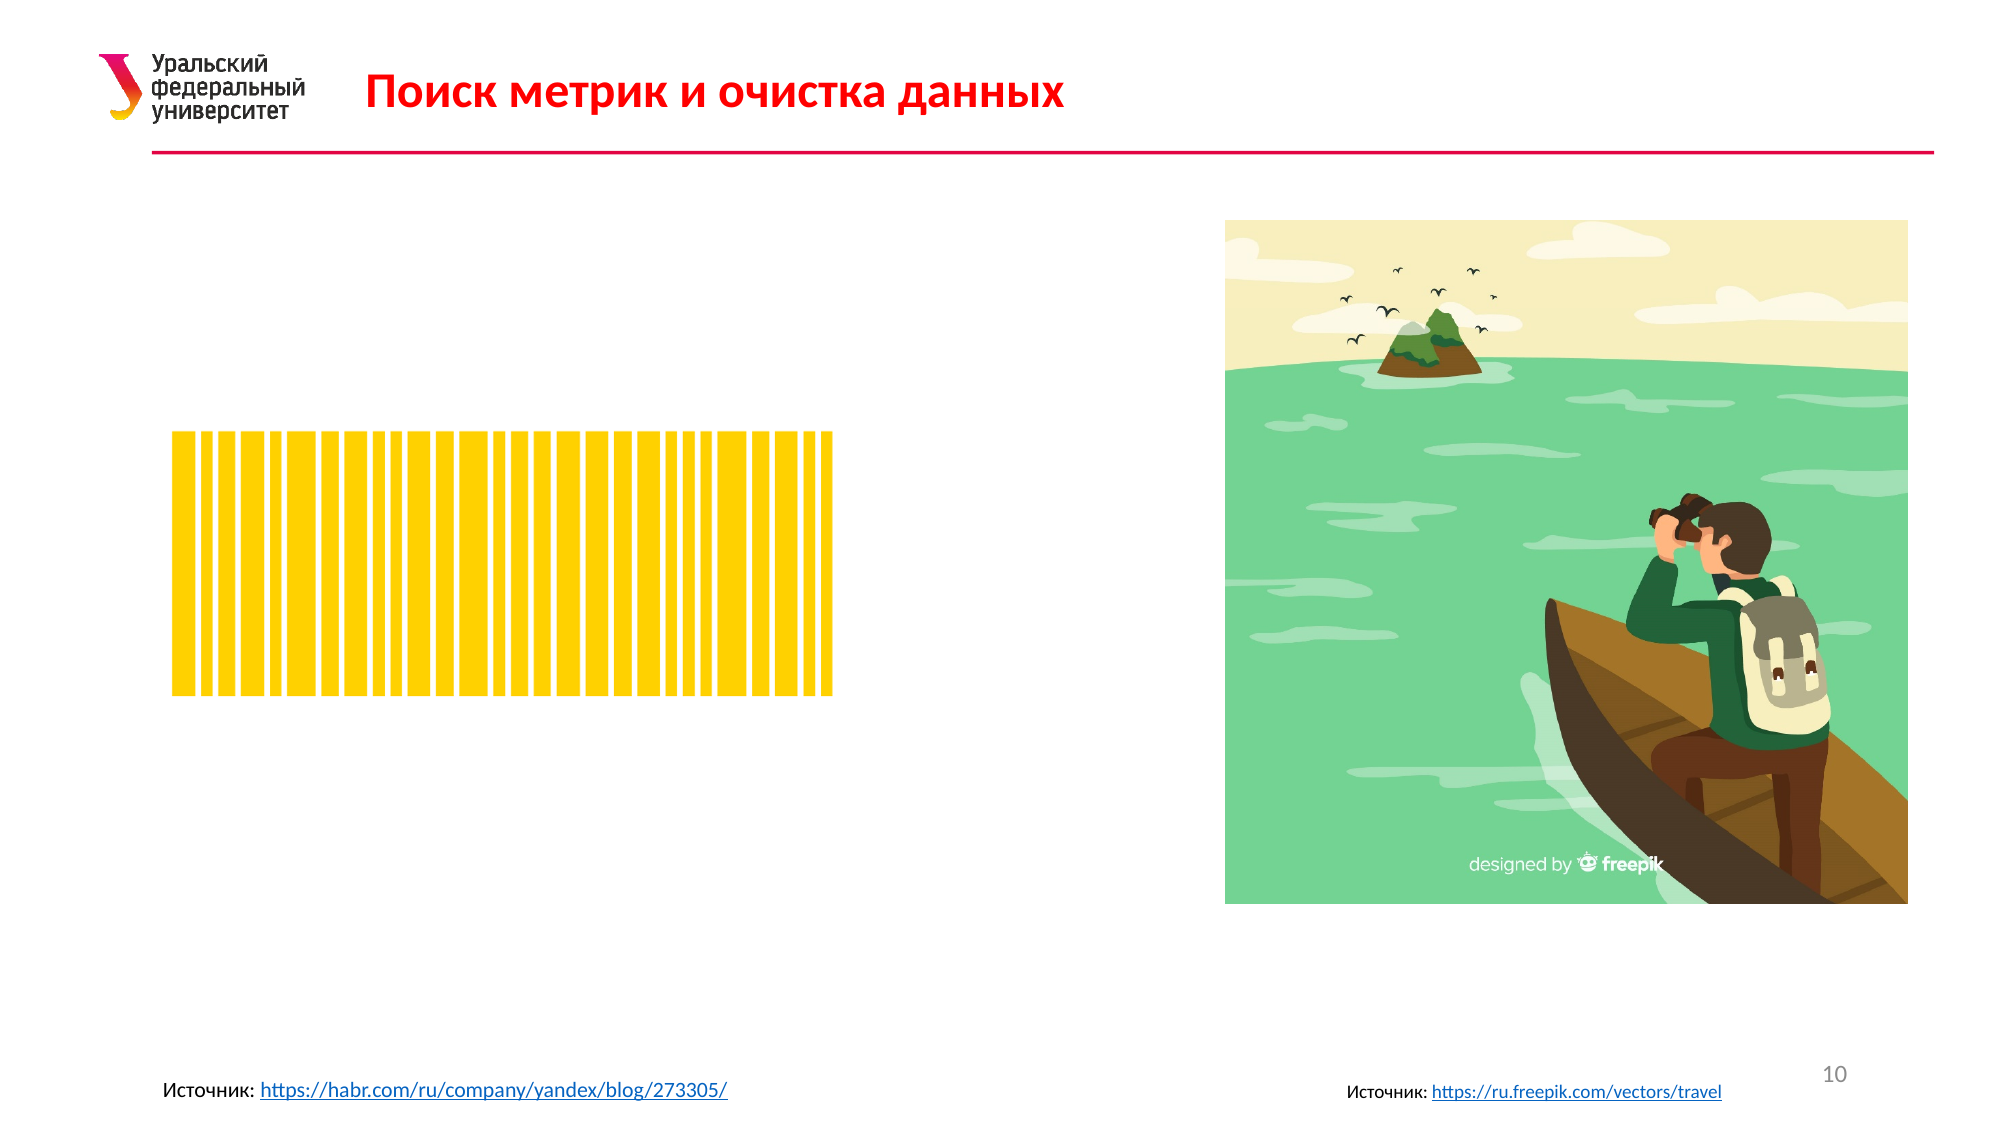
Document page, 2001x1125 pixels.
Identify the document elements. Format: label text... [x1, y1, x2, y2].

picture [98, 52, 320, 124]
picture [1225, 220, 1908, 904]
text_box Источник: https://habr.com/ru/company/yandex/blog/273305/ [143, 1067, 744, 1109]
list Источник: https://ru.freepik.com/vectors/travel [1174, 1074, 1737, 1111]
text_box Поиск метрик и очистка данных [350, 50, 1736, 125]
picture [151, 408, 1101, 717]
text_box [151, 150, 1935, 155]
slide_number 10 [1412, 1042, 1863, 1103]
